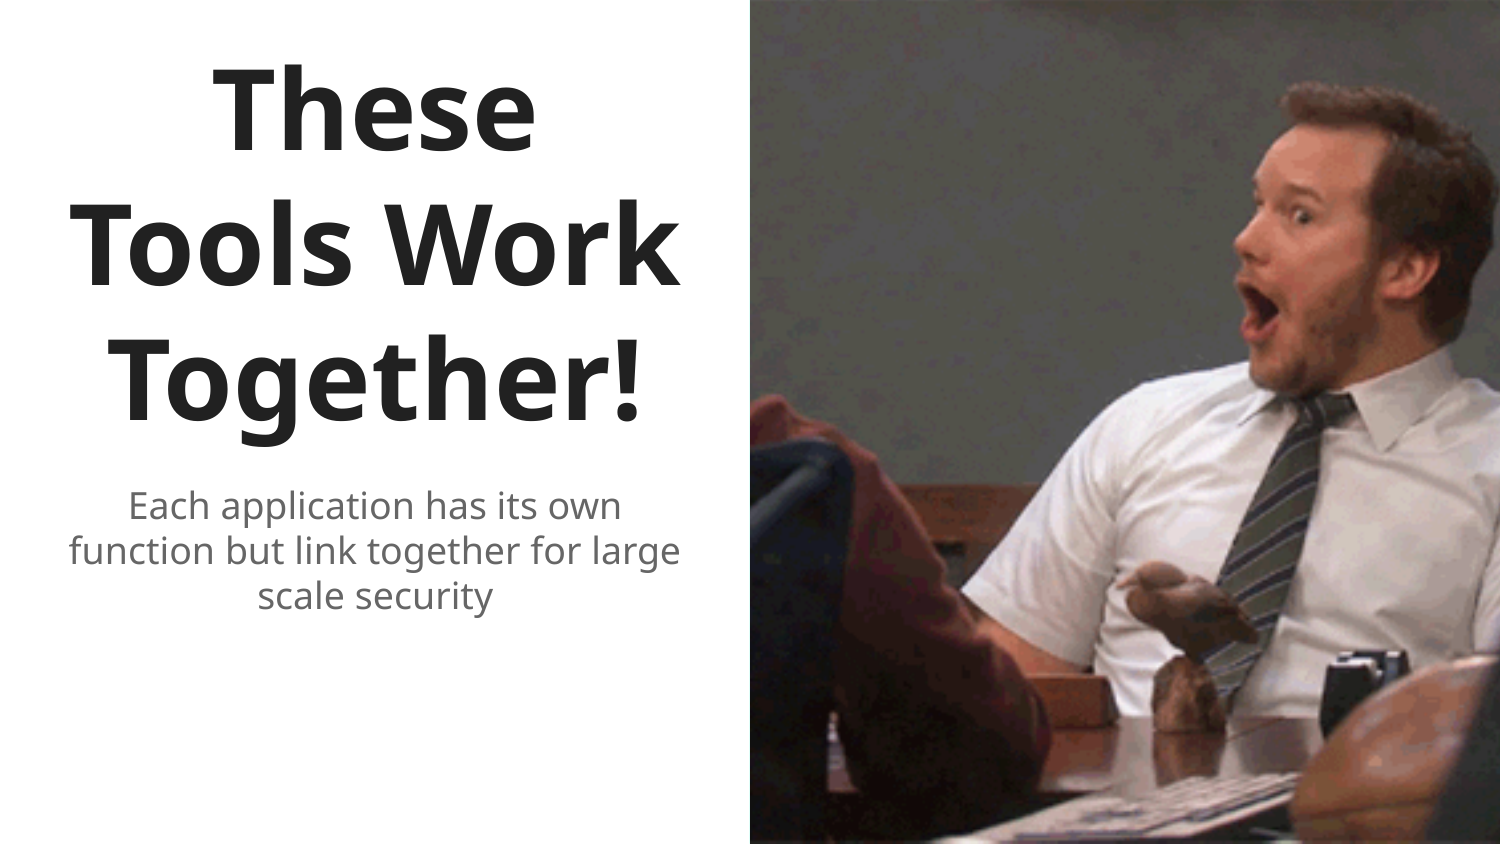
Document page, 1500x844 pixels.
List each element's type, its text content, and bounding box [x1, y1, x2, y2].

picture [749, 0, 1500, 844]
subtitle Each application has its own function but link together for large scale security [43, 466, 708, 688]
title These Tools Work Together! [43, 177, 708, 458]
